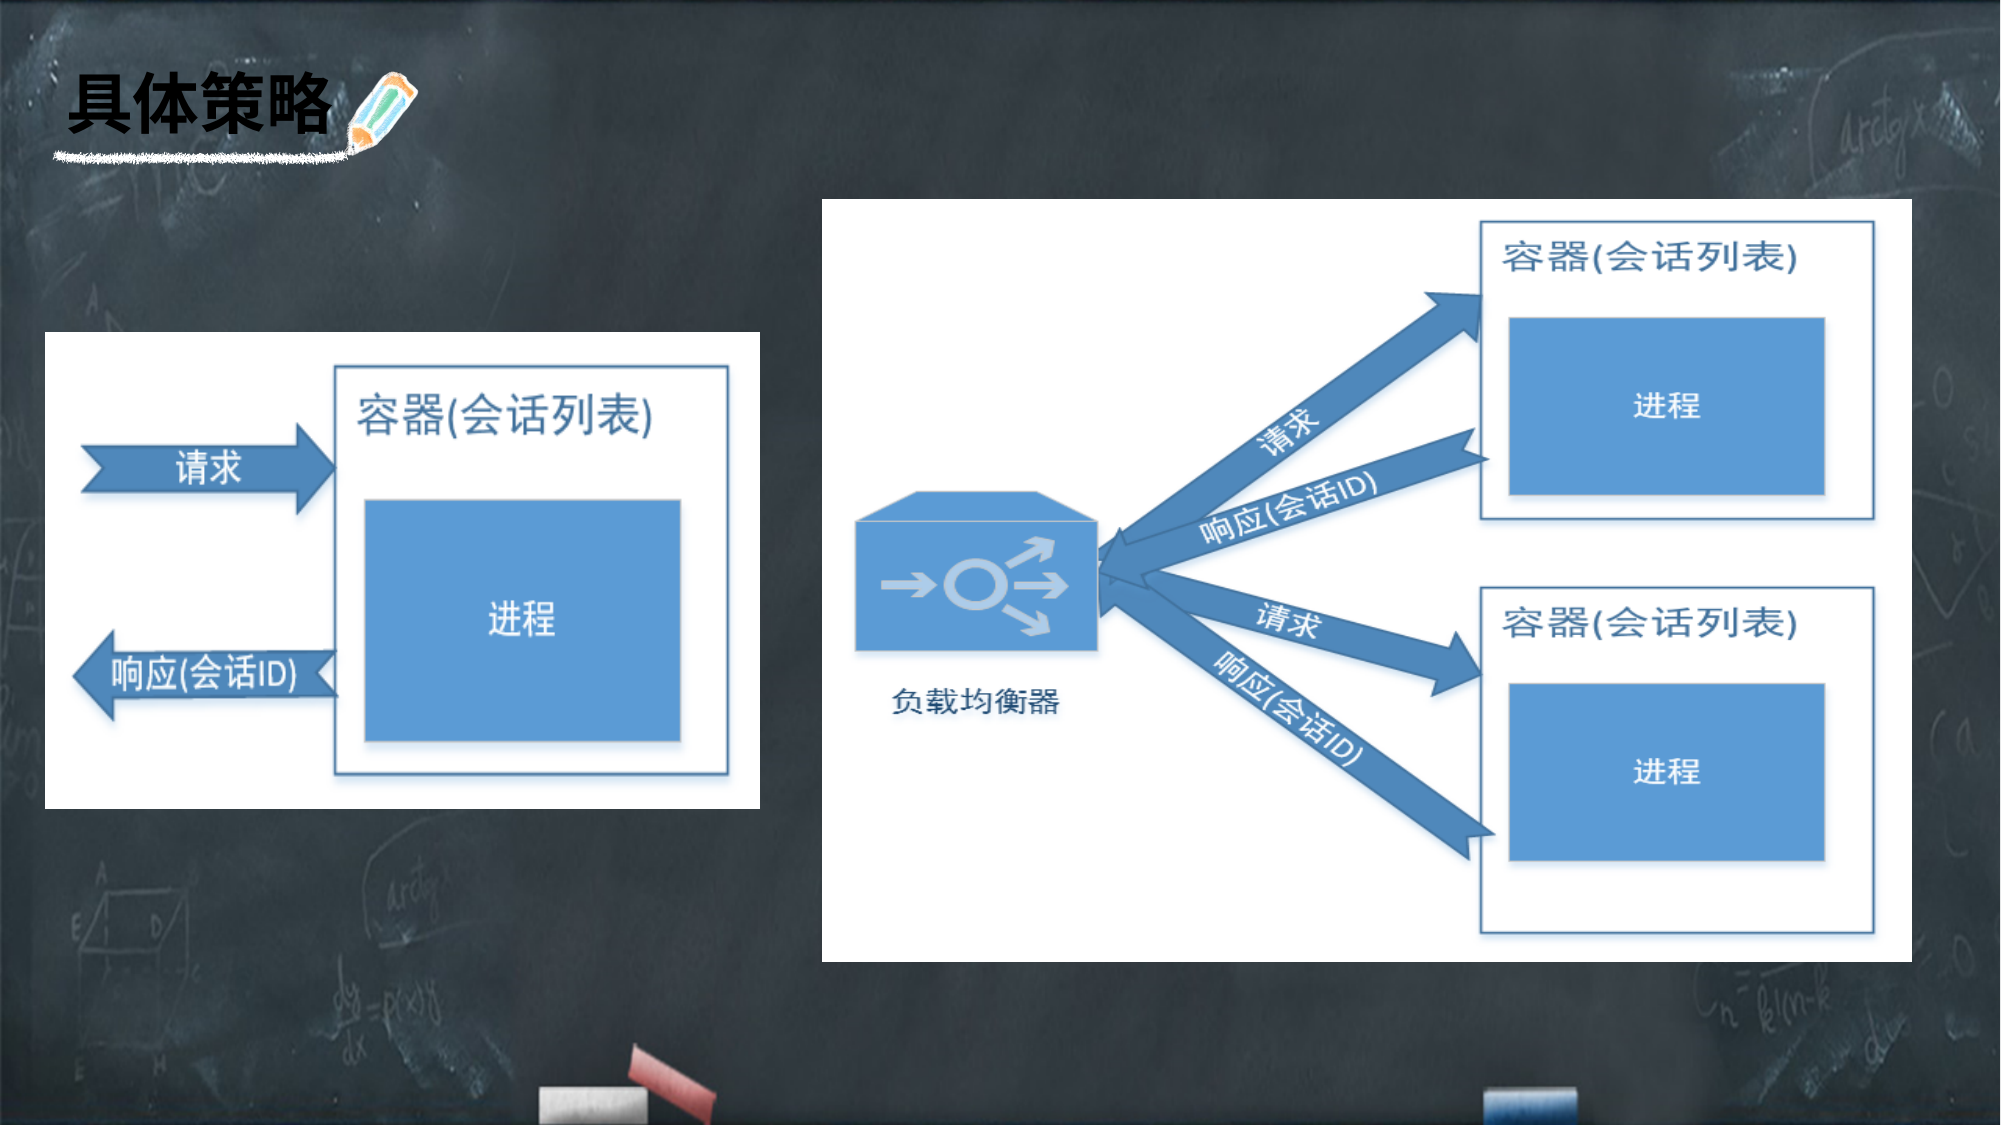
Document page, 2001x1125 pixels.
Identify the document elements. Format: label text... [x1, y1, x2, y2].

picture [0, 0, 2001, 1125]
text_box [52, 150, 348, 166]
text_box 具体策略 [51, 54, 350, 150]
